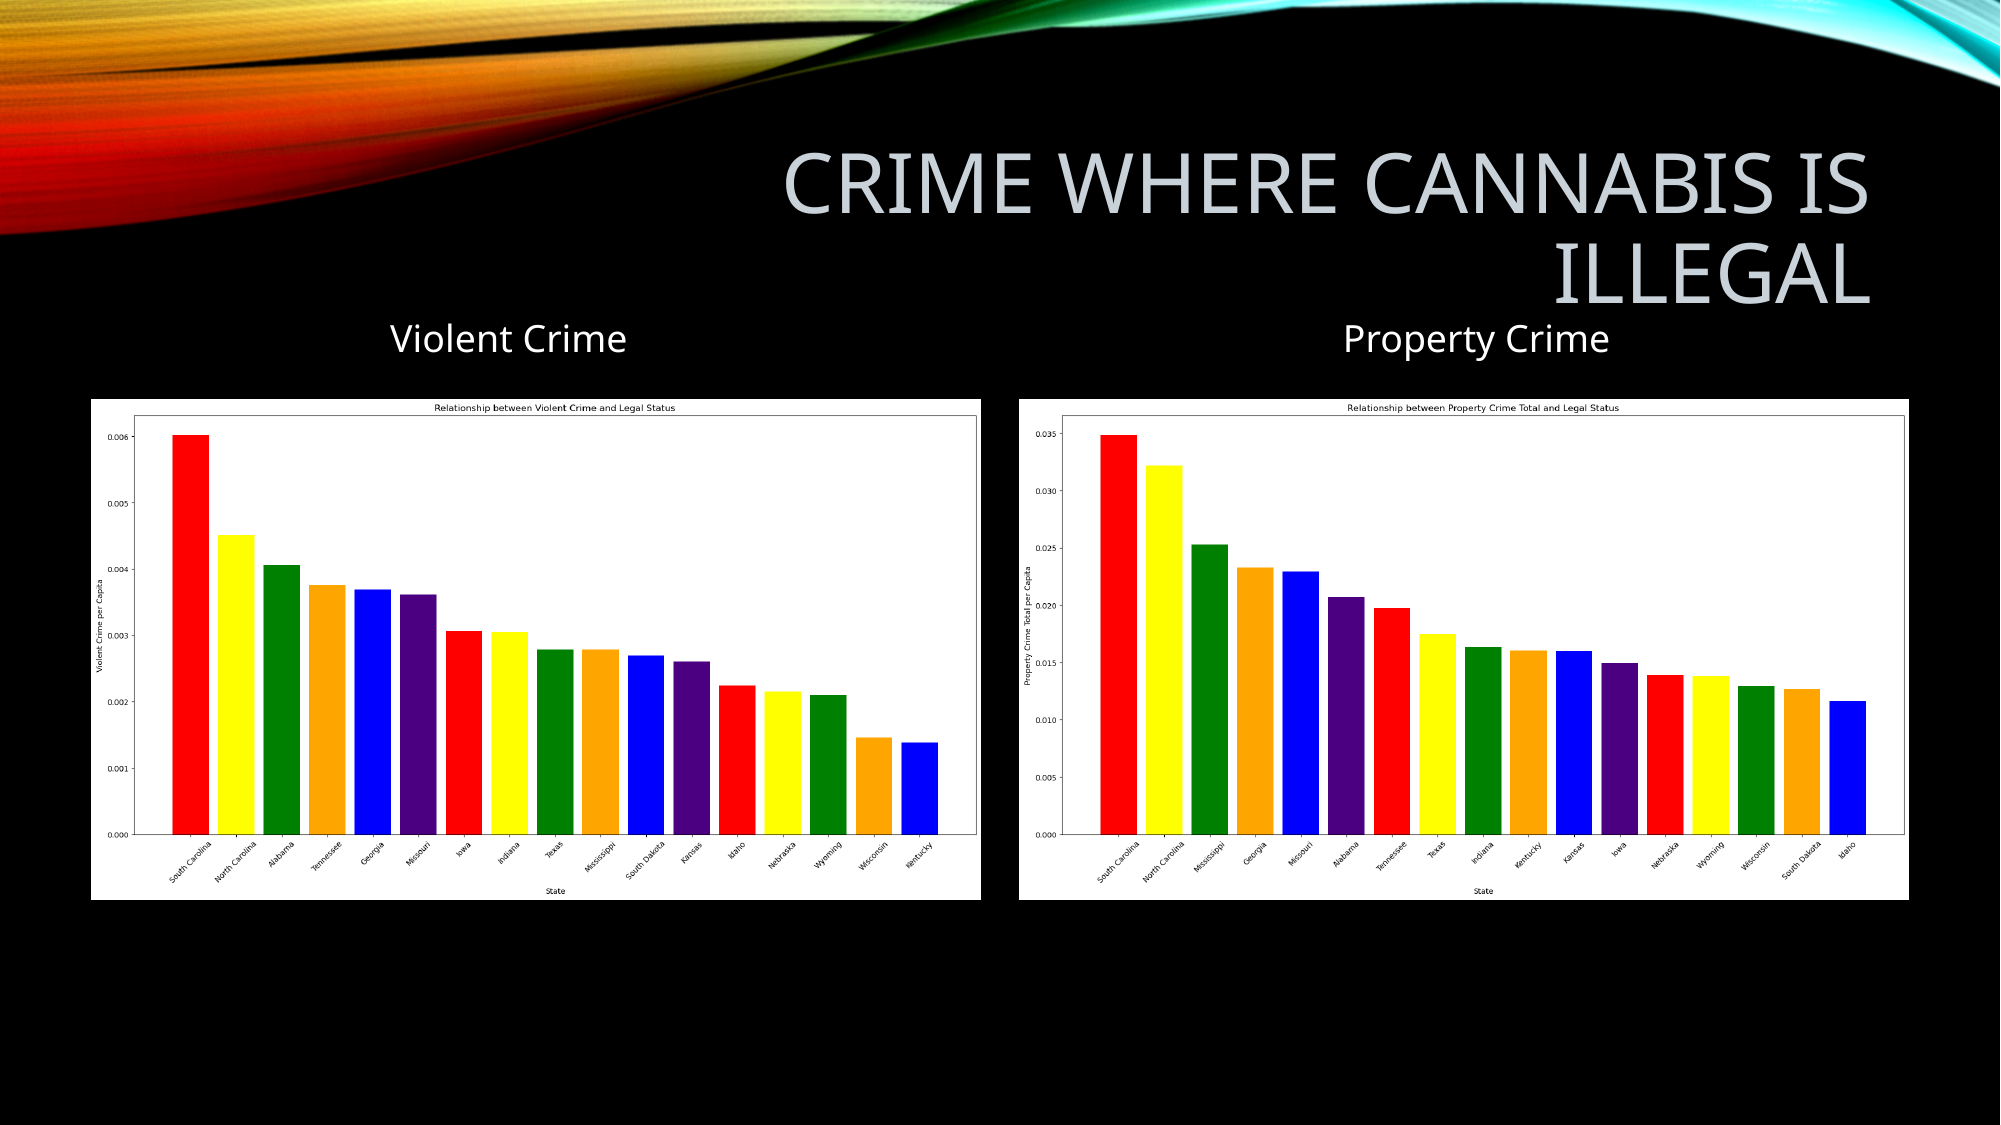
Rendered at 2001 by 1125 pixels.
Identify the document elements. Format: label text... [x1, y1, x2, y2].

title Crime where Cannabis is Illegal [474, 125, 1888, 338]
picture [1019, 399, 1909, 900]
picture [0, 0, 2000, 237]
text_box Property Crime [1328, 307, 1626, 367]
picture [91, 399, 981, 900]
text_box Violent Crime [375, 307, 643, 367]
